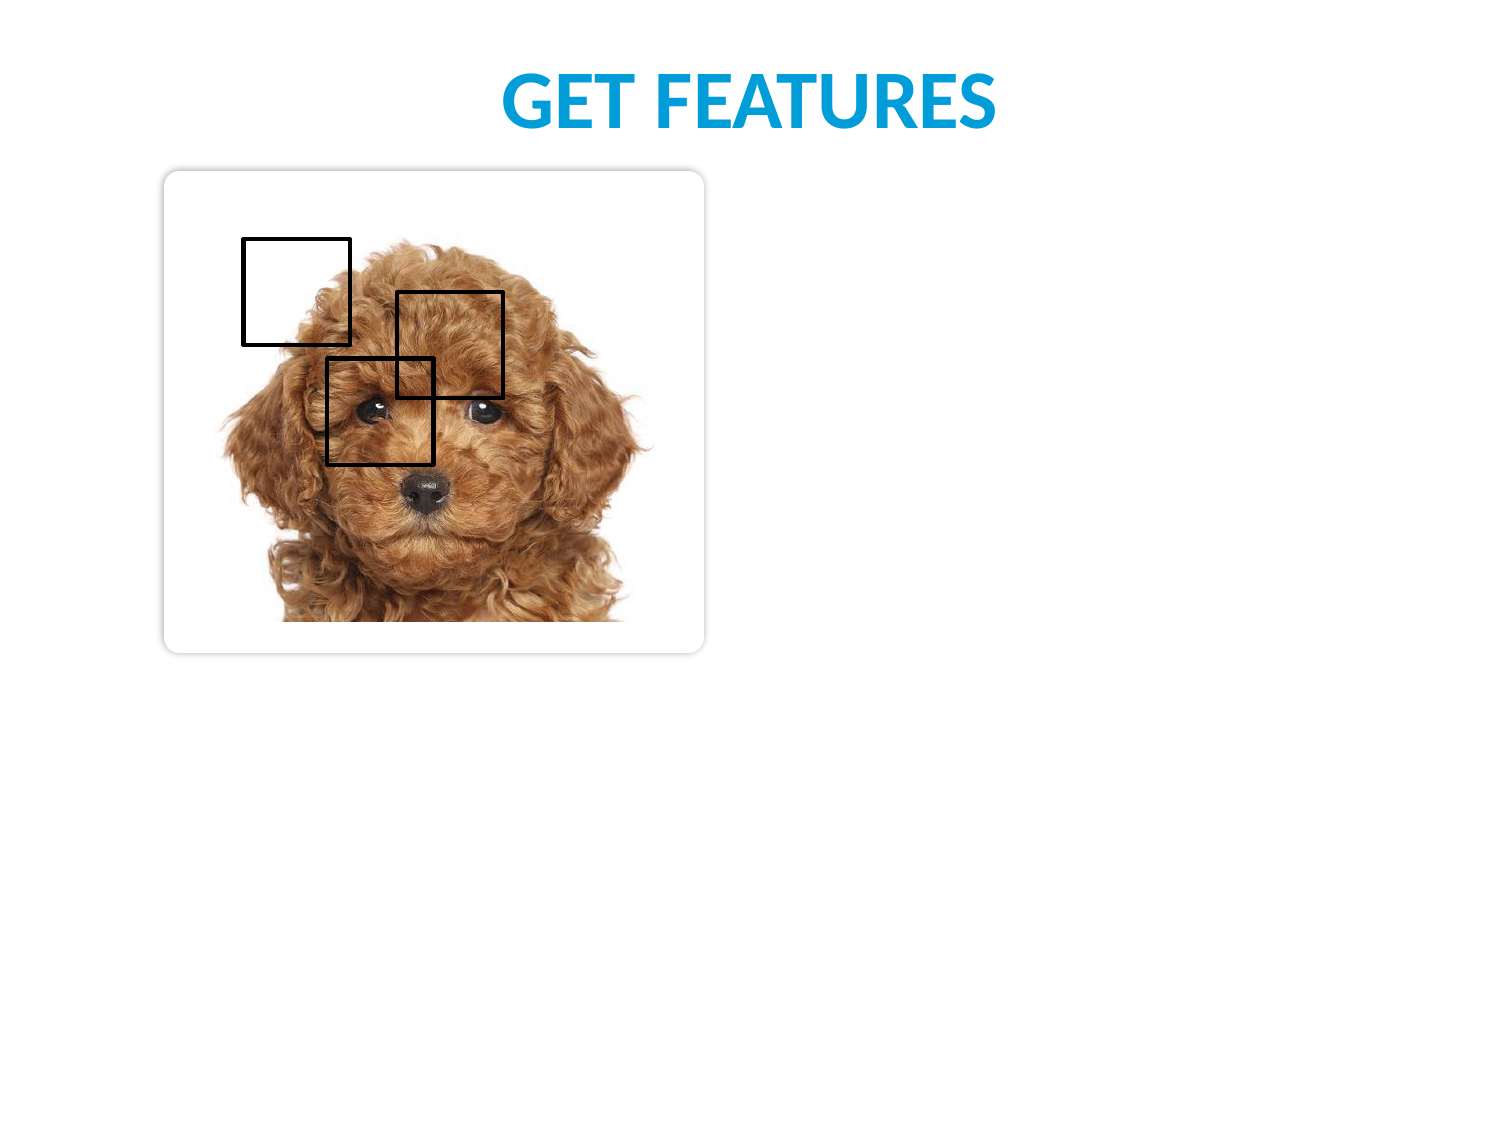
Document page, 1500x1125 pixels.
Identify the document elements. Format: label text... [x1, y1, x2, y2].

title Get features [75, 45, 1425, 233]
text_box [194, 201, 673, 622]
